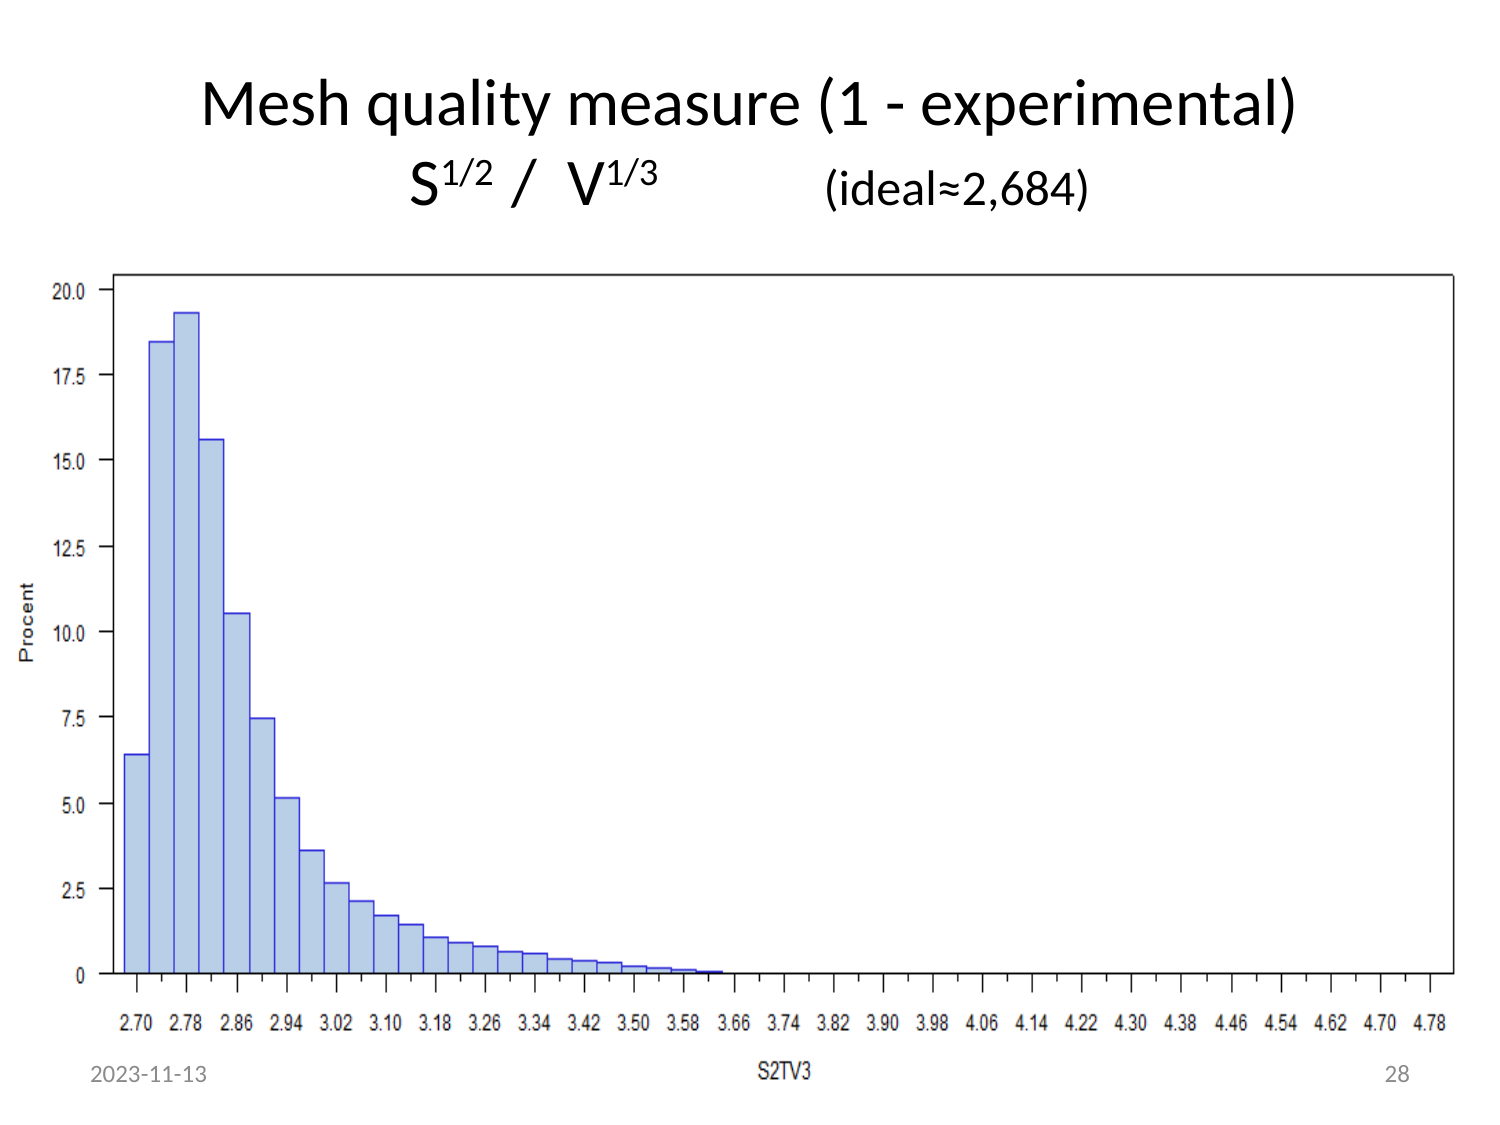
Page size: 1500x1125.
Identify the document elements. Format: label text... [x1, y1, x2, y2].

picture [0, 243, 1500, 1125]
title Mesh quality measure (1 - experimental) S1/2 / V1/3 (ideal≈2,684) [74, 44, 1426, 233]
